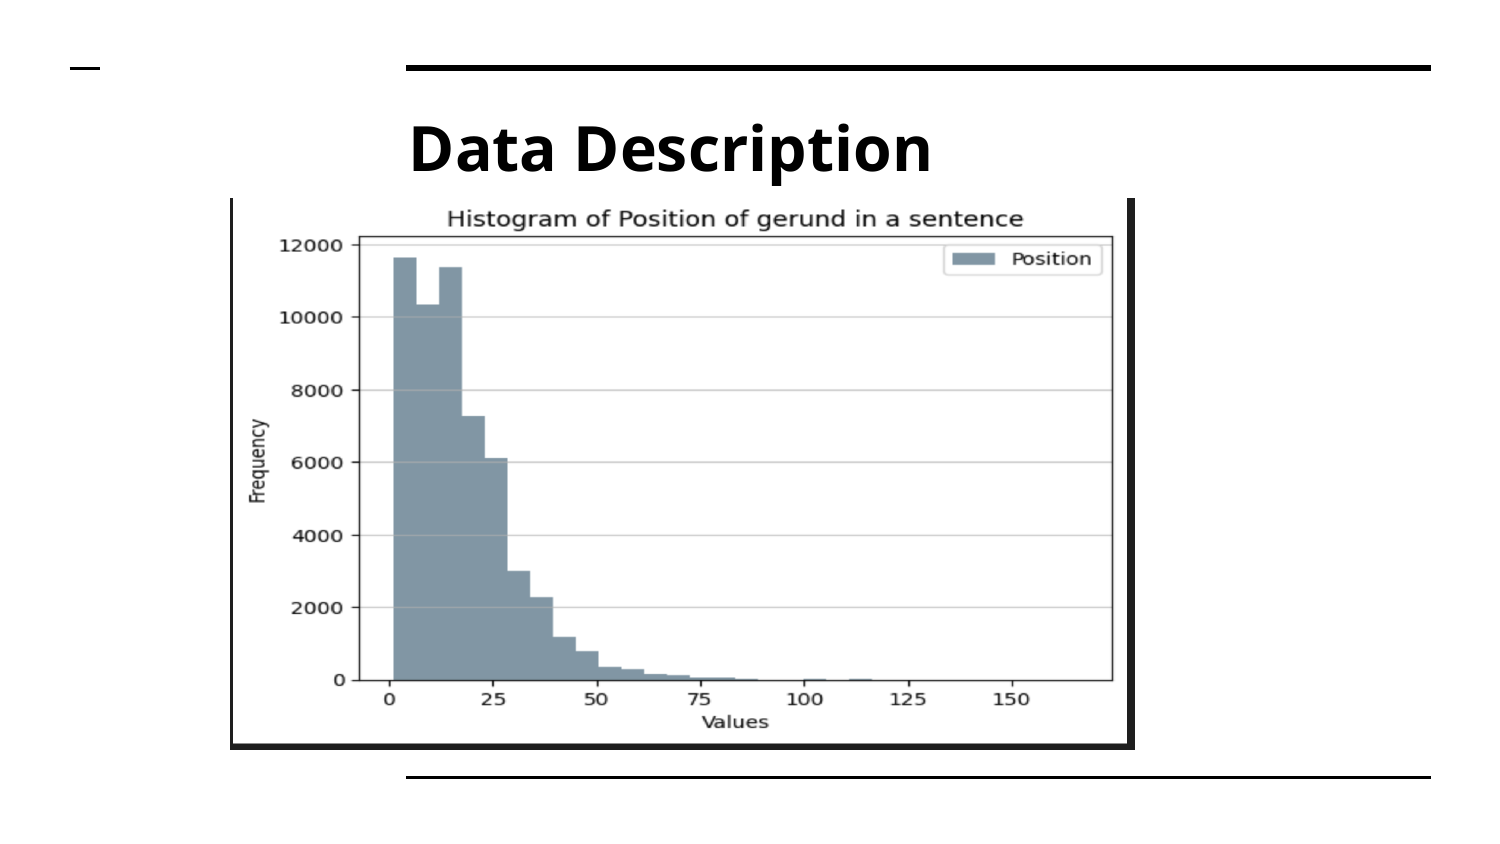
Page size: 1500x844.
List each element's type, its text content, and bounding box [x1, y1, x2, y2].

title Data Description [393, 94, 1431, 199]
picture [229, 198, 1135, 750]
